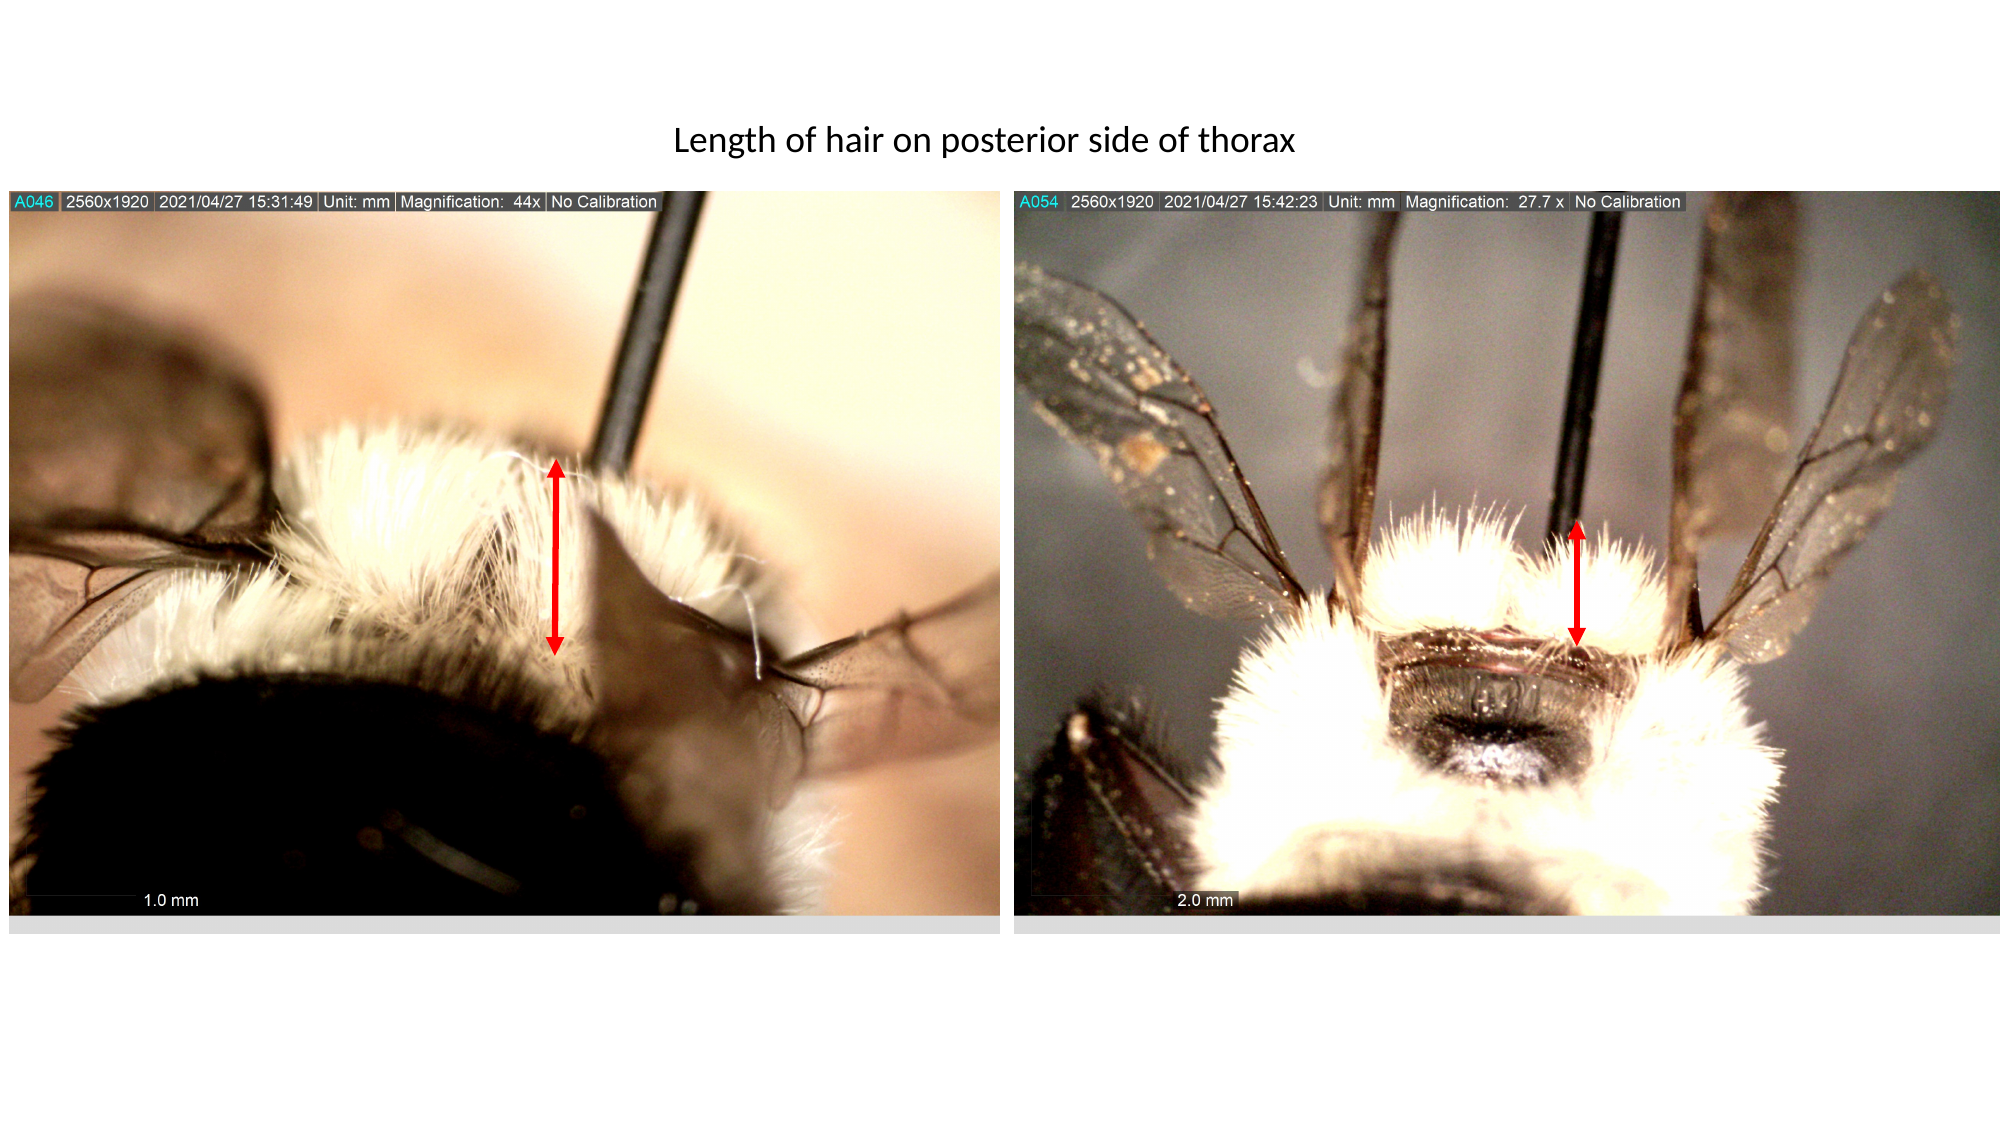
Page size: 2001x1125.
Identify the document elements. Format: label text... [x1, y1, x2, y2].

text_box Length of hair on posterior side of thorax [658, 107, 1370, 168]
picture [9, 191, 1000, 934]
picture [1014, 191, 2000, 934]
